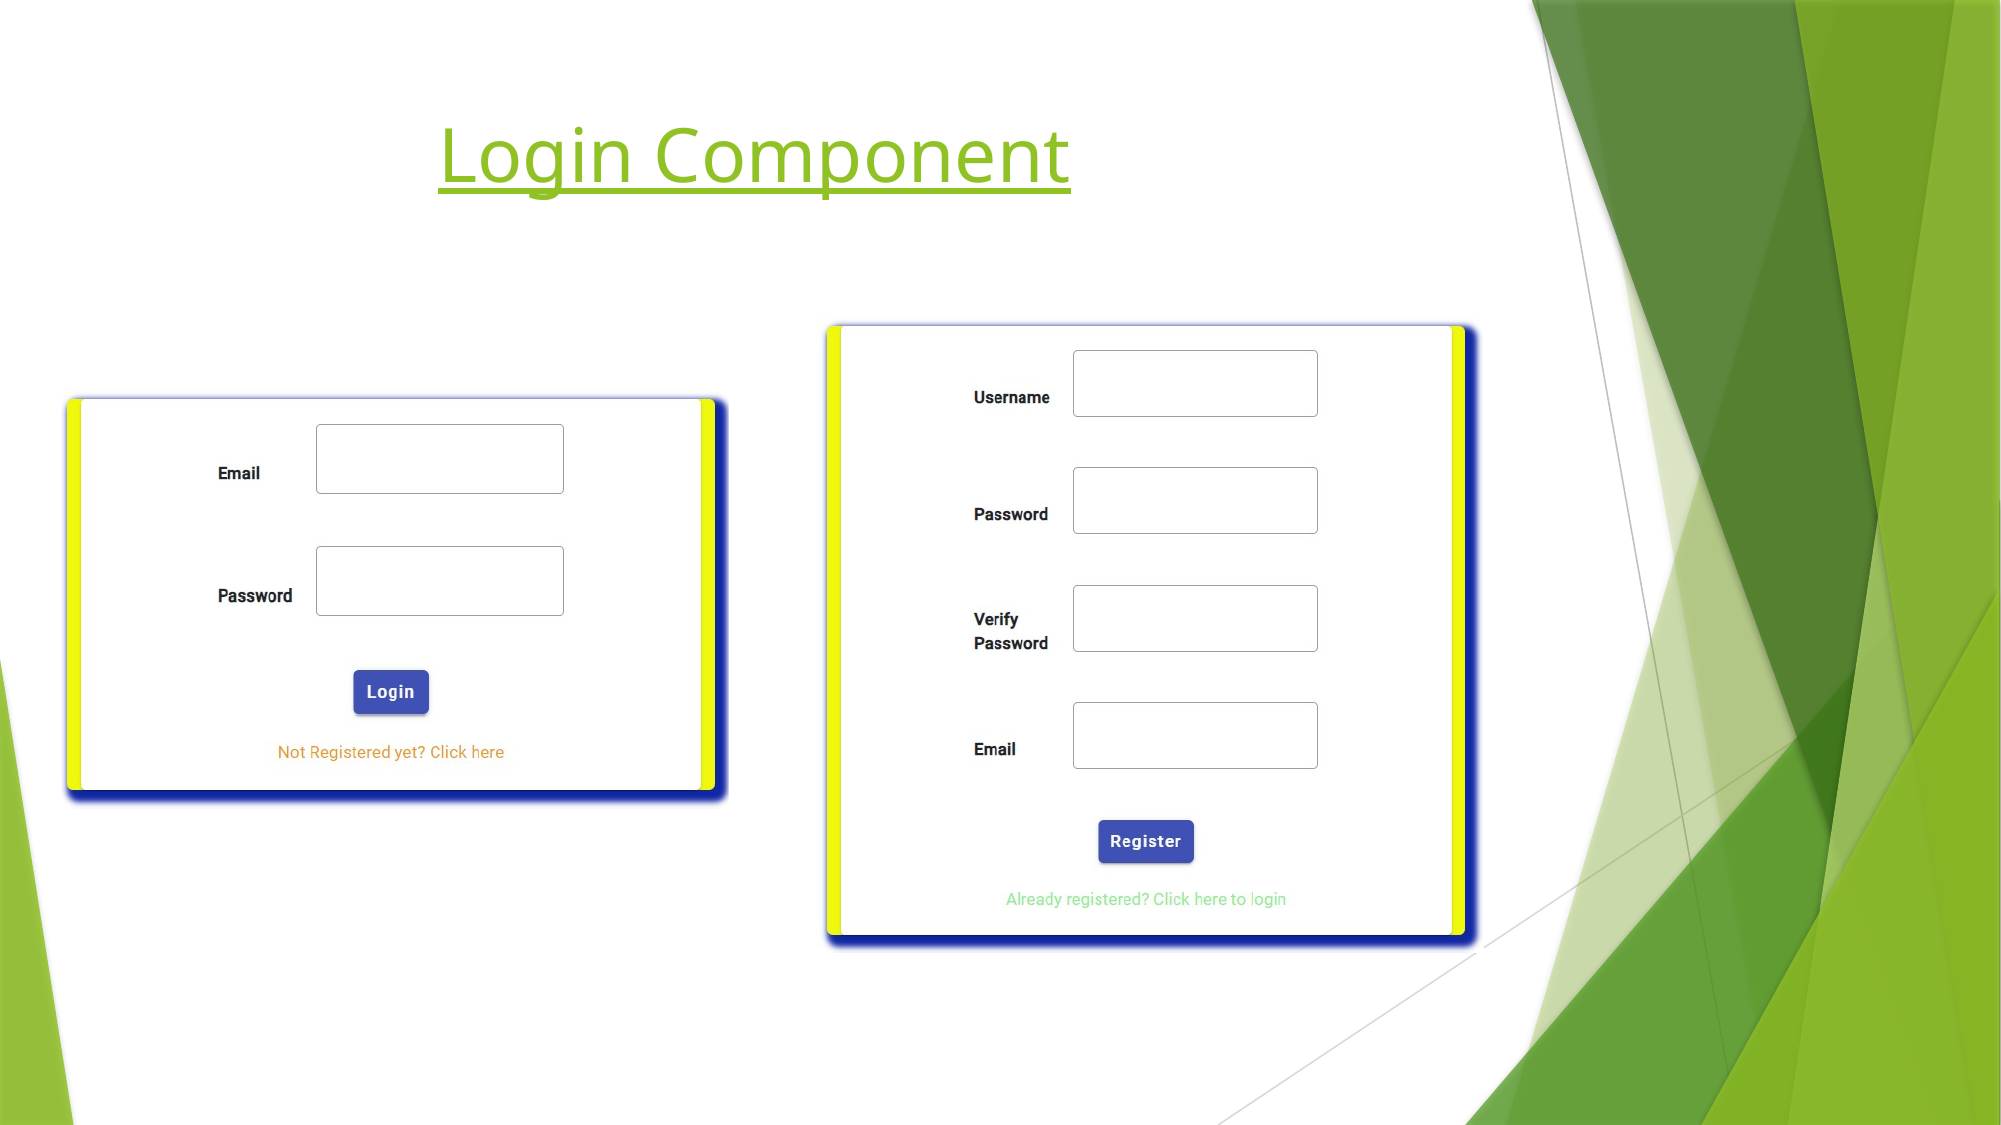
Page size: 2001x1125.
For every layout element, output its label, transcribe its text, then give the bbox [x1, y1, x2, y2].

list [60, 389, 729, 809]
picture [815, 316, 1484, 953]
title Login Component [111, 99, 1522, 317]
